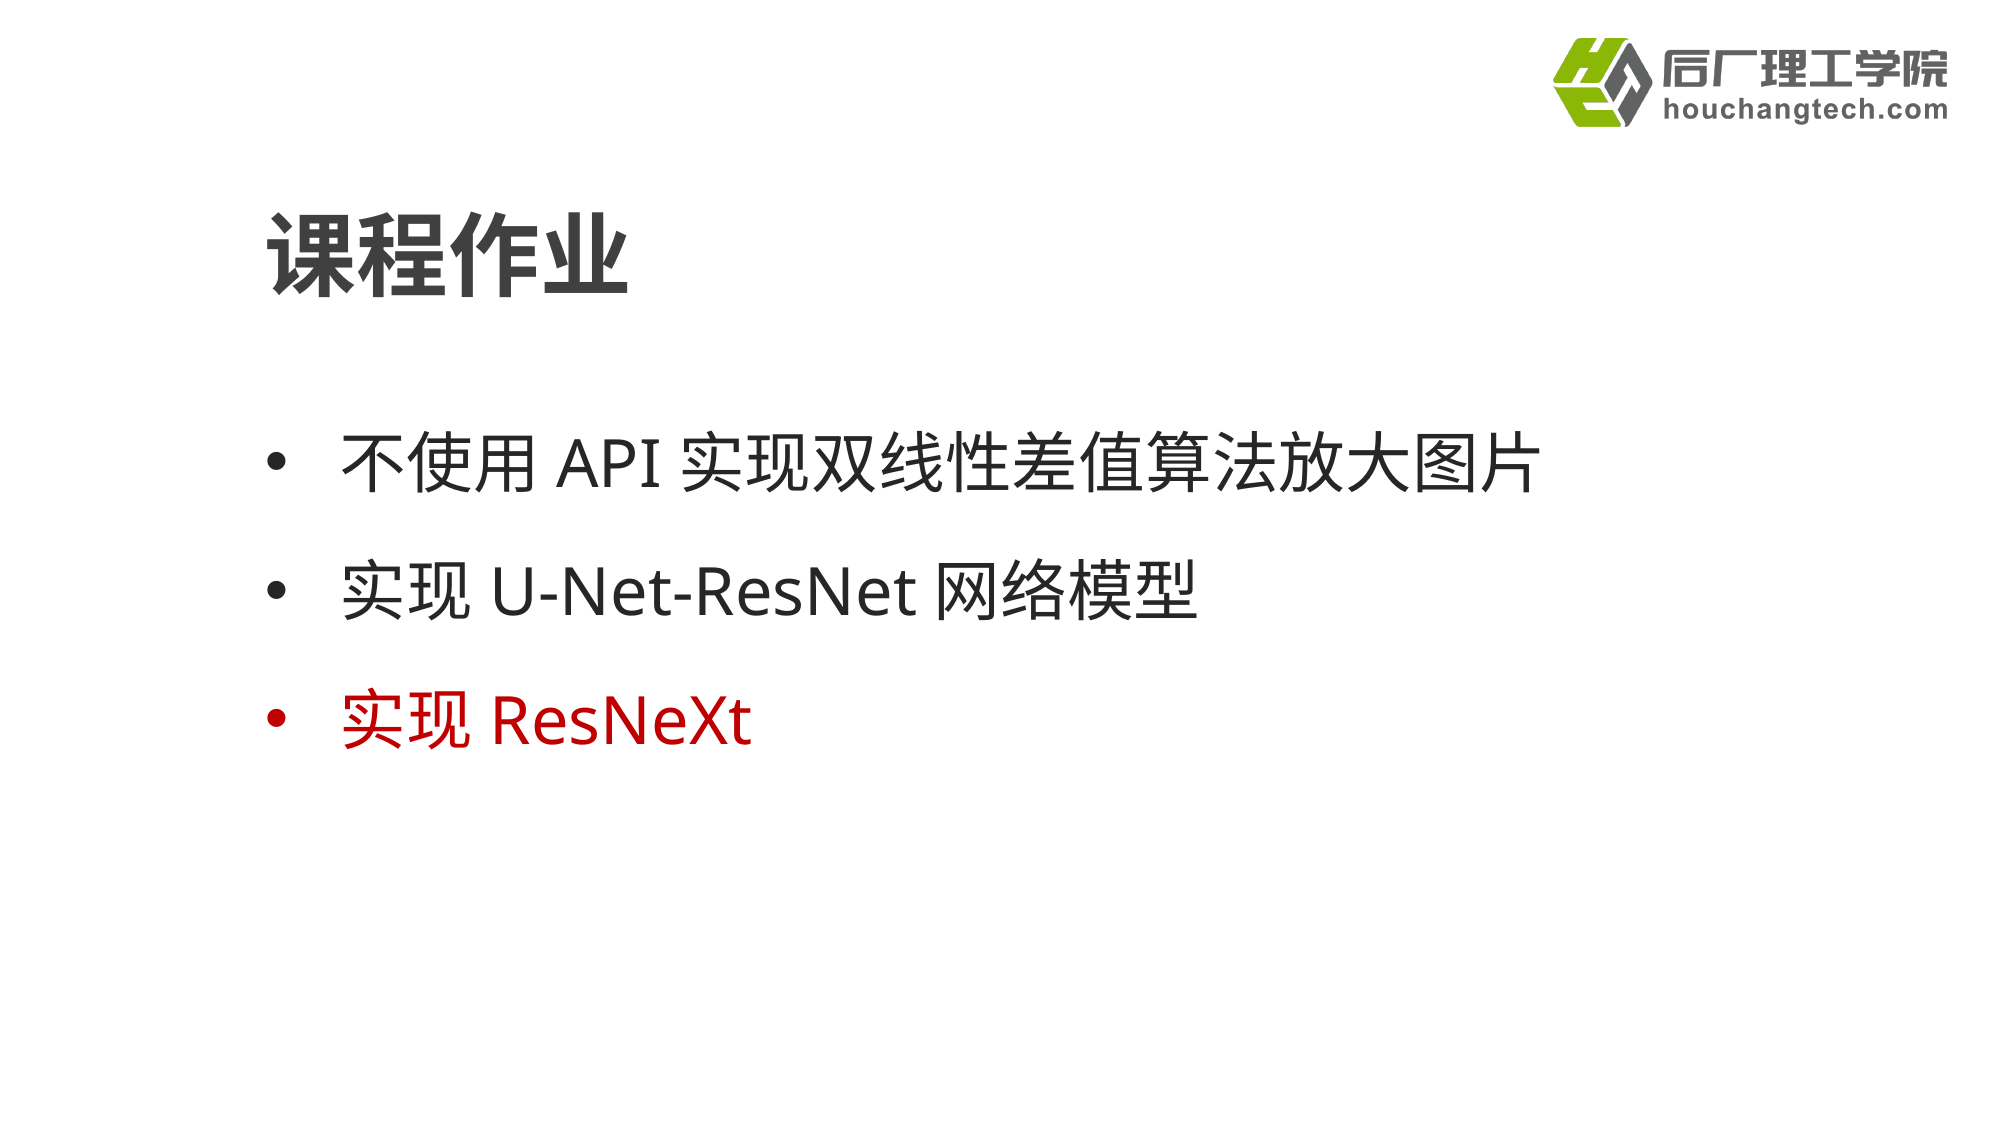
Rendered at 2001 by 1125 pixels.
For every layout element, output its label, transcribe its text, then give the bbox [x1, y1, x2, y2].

title 课程作业 [249, 118, 1750, 315]
subtitle 不使用API实现双线性差值算法放大图片 实现U-Net-ResNet网络模型 实现ResNeXt [249, 373, 1750, 950]
picture [1553, 38, 1947, 127]
